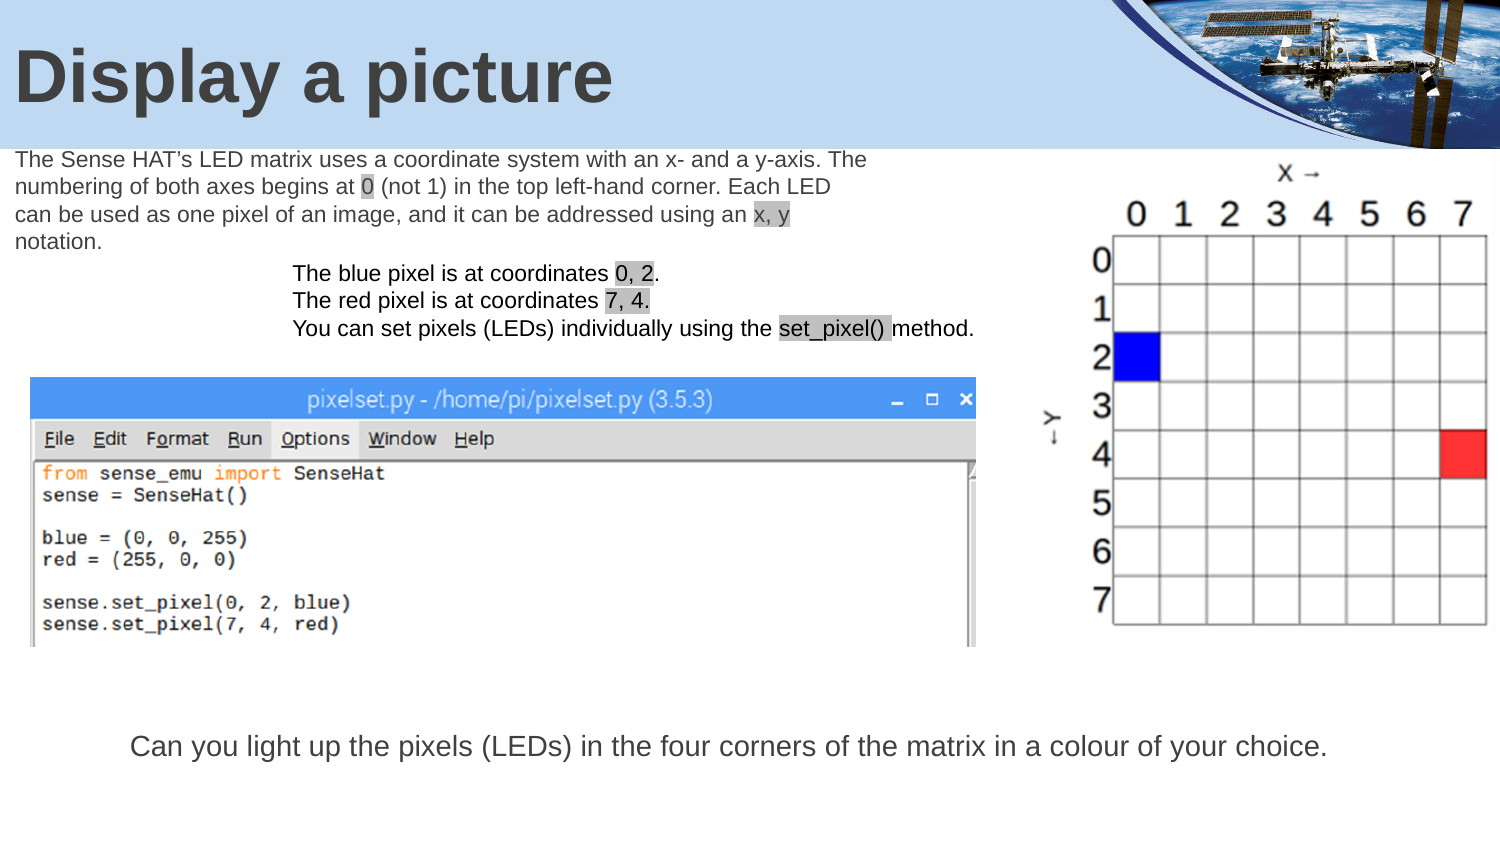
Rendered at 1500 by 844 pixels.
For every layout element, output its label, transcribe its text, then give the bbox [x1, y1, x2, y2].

picture [0, 146, 1500, 844]
list Can you light up the pixels (LEDs) in the four corners of the matrix in a colour of your choice. [64, 719, 1459, 844]
title Display a picture [0, 0, 1500, 146]
text_box The blue pixel is at coordinates 0, 2. The red pixel is at coordinates 7, 4. You can set pixels (LEDs) individually using the set_pixel() method. [277, 251, 1028, 349]
list The Sense HAT’s LED matrix uses a coordinate system with an x- and a y-axis. The numbering of both axes begins at 0 (not 1) in the top left-hand corner. Each LED can be used as one pixel of an image, and it can be addressed using an x, y notation. [0, 126, 886, 272]
